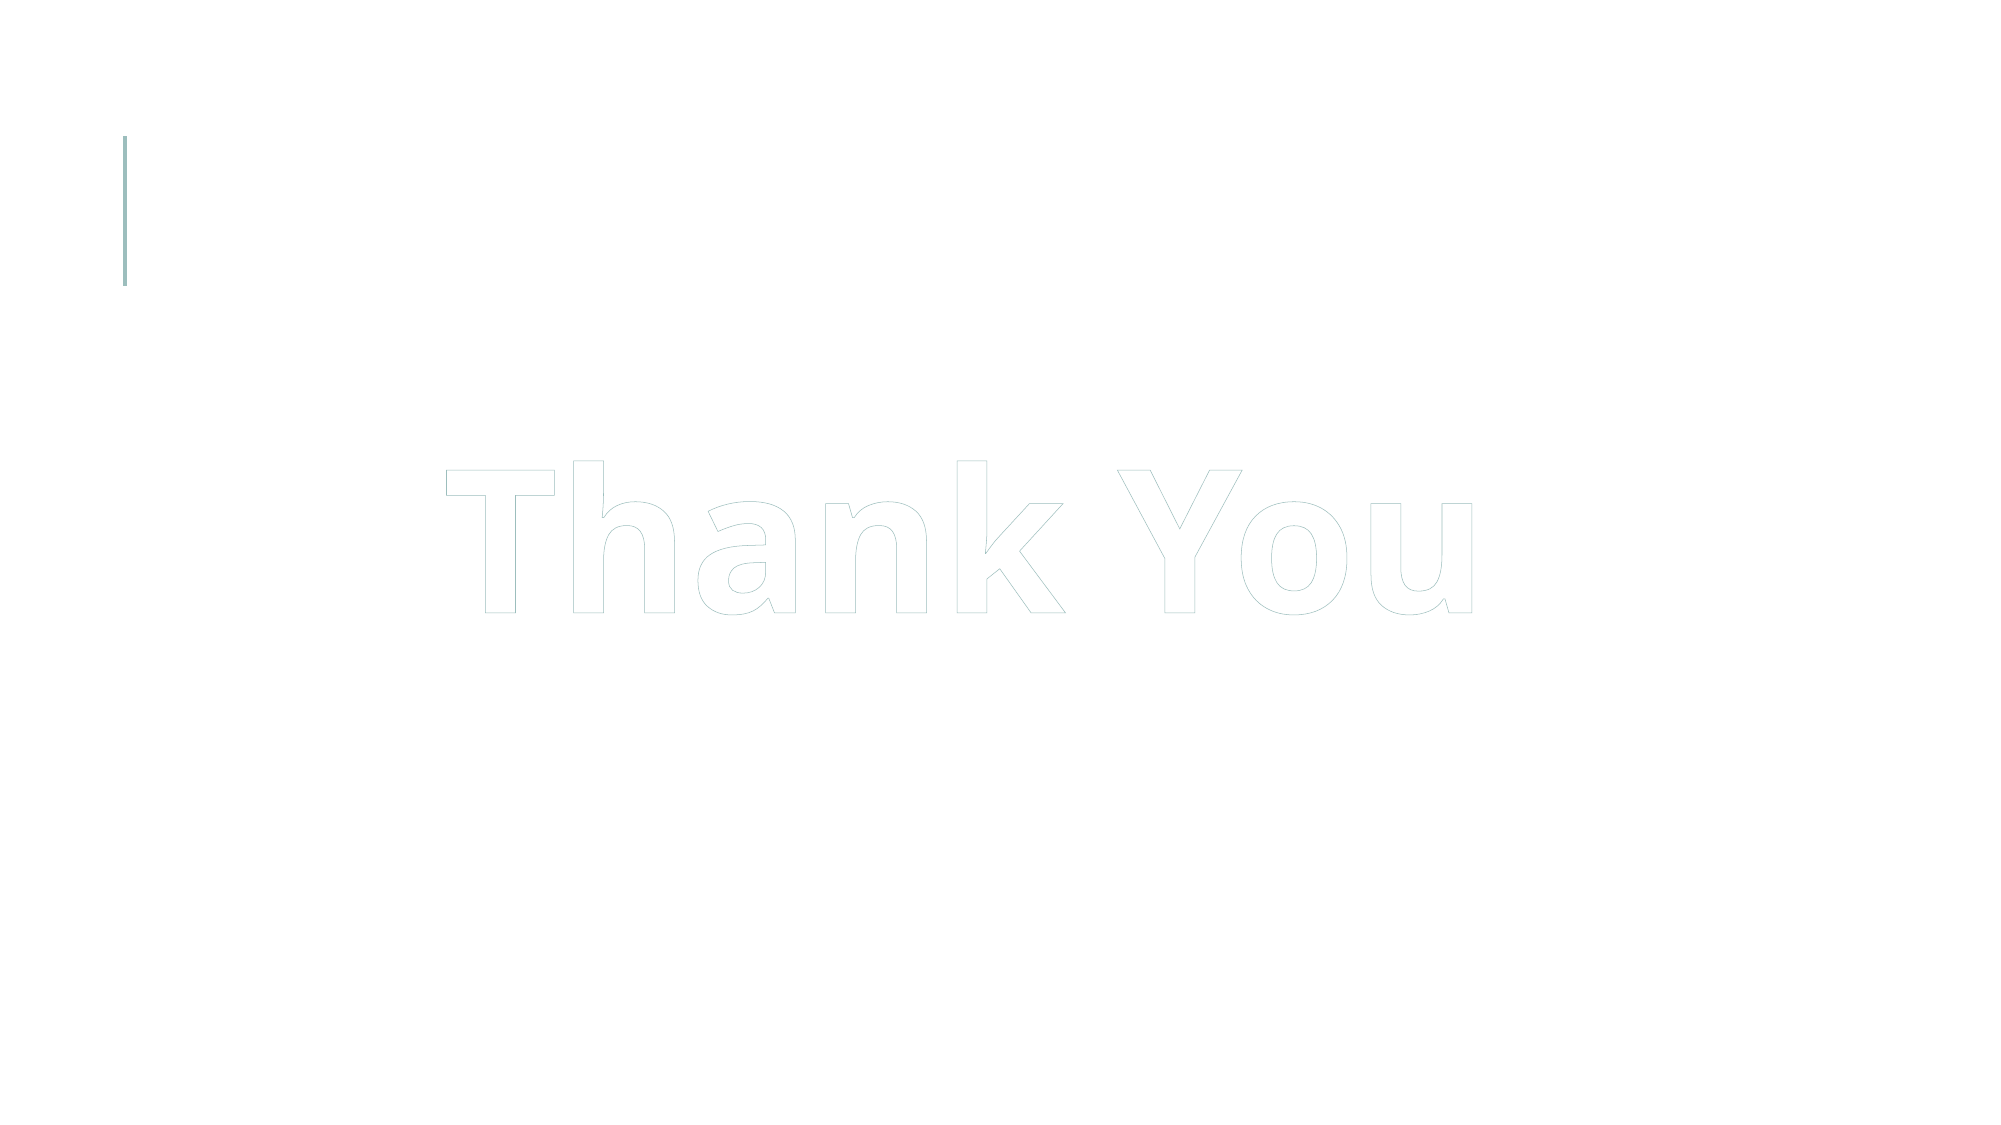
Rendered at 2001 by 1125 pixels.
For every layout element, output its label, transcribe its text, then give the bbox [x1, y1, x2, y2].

title Thank You [168, 96, 1763, 1015]
